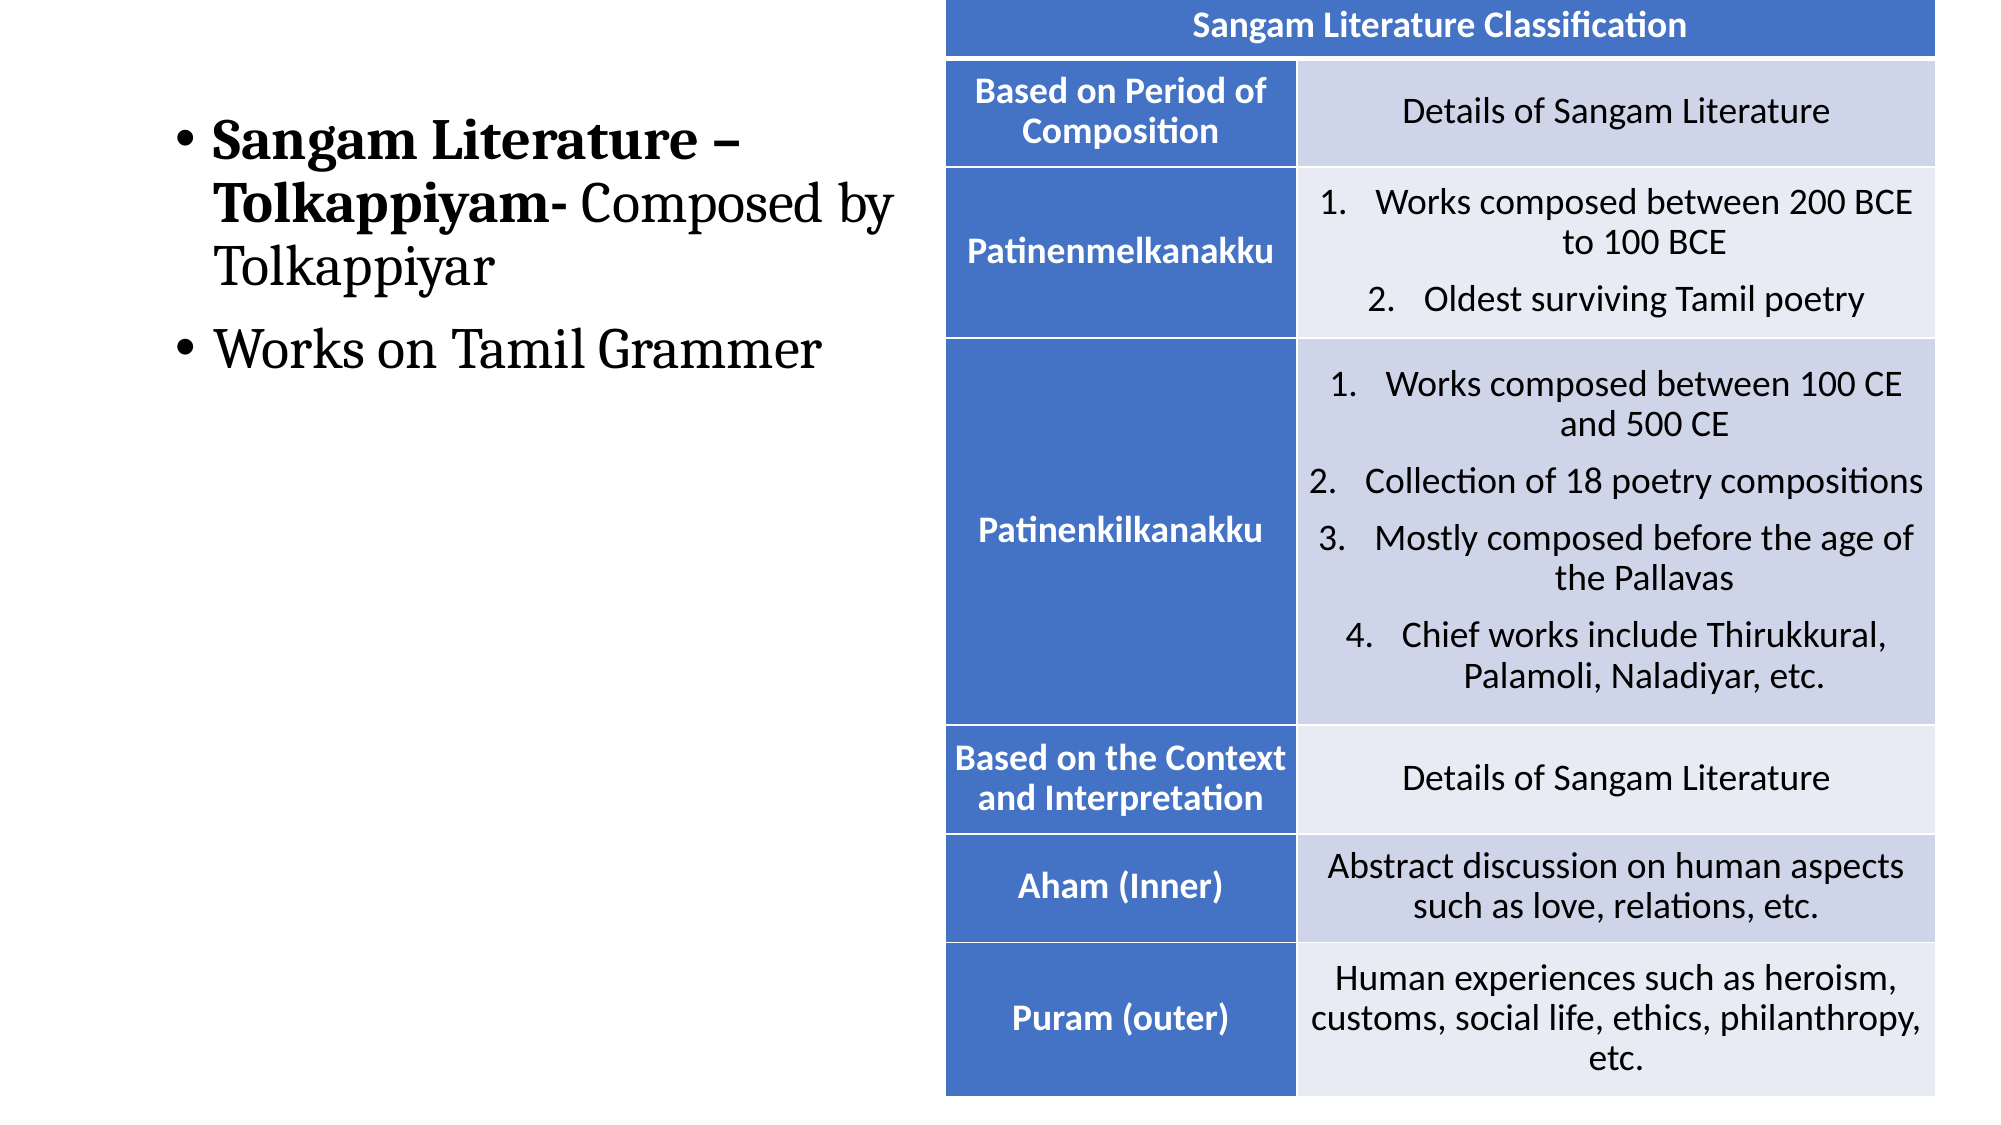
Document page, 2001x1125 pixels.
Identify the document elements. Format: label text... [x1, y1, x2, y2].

table_cell Details of Sangam Literature [1298, 61, 1935, 166]
table_cell Puram (outer) [946, 943, 1296, 1096]
table_cell Works composed between 200 BCE to 100 BCE Oldest surviving Tamil poetry [1298, 168, 1935, 337]
table_cell Abstract discussion on human aspects such as love, relations, etc. [1298, 835, 1935, 942]
table_cell Patinenmelkanakku [946, 168, 1296, 337]
table_cell Works composed between 100 CE and 500 CE Collection of 18 poetry compositions Mostly composed before the age of the Pallavas Chief works include Thirukkural, Palamoli, Naladiyar, etc. [1298, 339, 1935, 724]
list Sangam Literature – Tolkappiyam- Composed by Tolkappiyar Works on Tamil Grammer [160, 101, 914, 683]
table_header Sangam Literature Classification [946, 0, 1935, 56]
table_cell Based on the Context and Interpretation [946, 726, 1296, 833]
table_cell Details of Sangam Literature [1298, 726, 1935, 833]
table_cell Based on Period of Composition [946, 61, 1296, 166]
table_cell Human experiences such as heroism, customs, social life, ethics, philanthropy, etc. [1298, 943, 1935, 1096]
table_cell Patinenkilkanakku [946, 339, 1296, 724]
table_cell Aham (Inner) [946, 835, 1296, 942]
